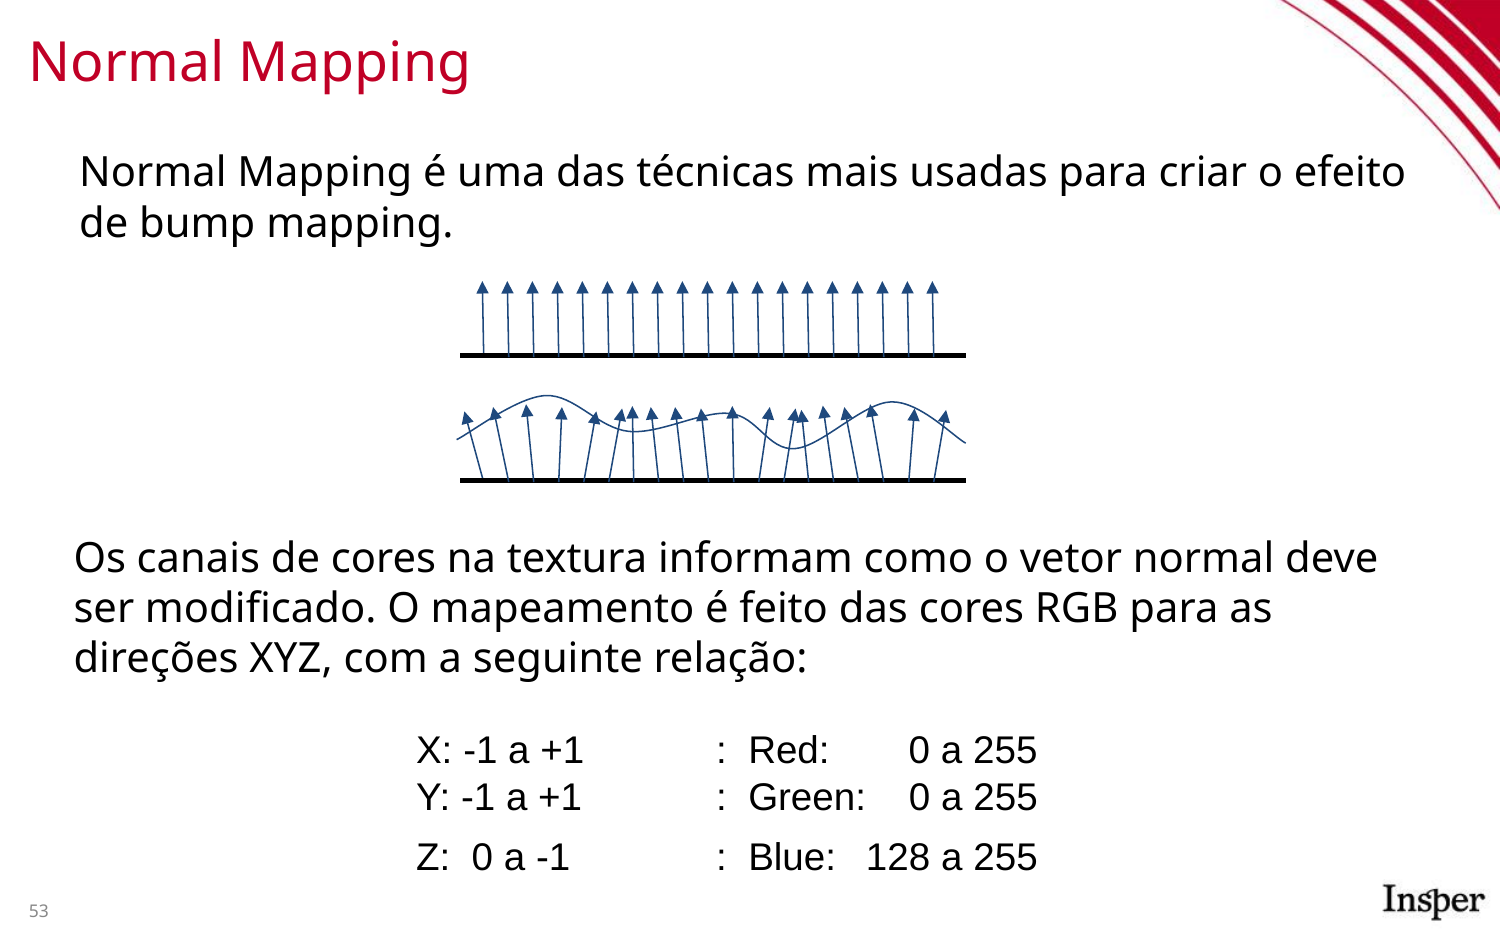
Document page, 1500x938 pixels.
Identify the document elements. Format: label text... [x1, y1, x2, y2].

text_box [908, 408, 915, 483]
text_box [714, 413, 726, 442]
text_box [674, 406, 684, 483]
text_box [933, 409, 947, 483]
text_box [800, 409, 809, 483]
text_box [665, 425, 669, 442]
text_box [843, 406, 859, 483]
text_box [640, 430, 645, 441]
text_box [822, 405, 834, 483]
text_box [464, 411, 484, 479]
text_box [869, 403, 884, 483]
text_box [915, 407, 928, 443]
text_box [558, 406, 563, 483]
text_box [740, 416, 753, 442]
text_box [689, 418, 695, 442]
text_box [583, 411, 597, 483]
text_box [492, 406, 509, 483]
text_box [525, 403, 534, 483]
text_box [758, 406, 770, 483]
slide_number 53 [0, 887, 78, 938]
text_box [783, 408, 796, 483]
title Normal Mapping [13, 18, 1397, 104]
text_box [700, 408, 709, 483]
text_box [650, 406, 659, 483]
text_box [883, 401, 911, 443]
text_box [951, 432, 966, 444]
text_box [608, 408, 623, 483]
text_box X: -1 a +1 : Red: 0 a 255 Y: -1 a +1 : Green: 0 a 255 Z: 0 a -1 : Blue: 128 a 255 [401, 710, 1190, 893]
text_box [511, 395, 584, 441]
picture [249, 0, 1500, 938]
text_box Os canais de cores na textura informam como o vetor normal deve ser modificado. O mapeamento é feito das cores RGB para as direções XYZ, com a seguinte relação: [58, 516, 1442, 697]
list Normal Mapping é uma das técnicas mais usadas para criar o efeito de bump mapping. [64, 137, 1447, 271]
